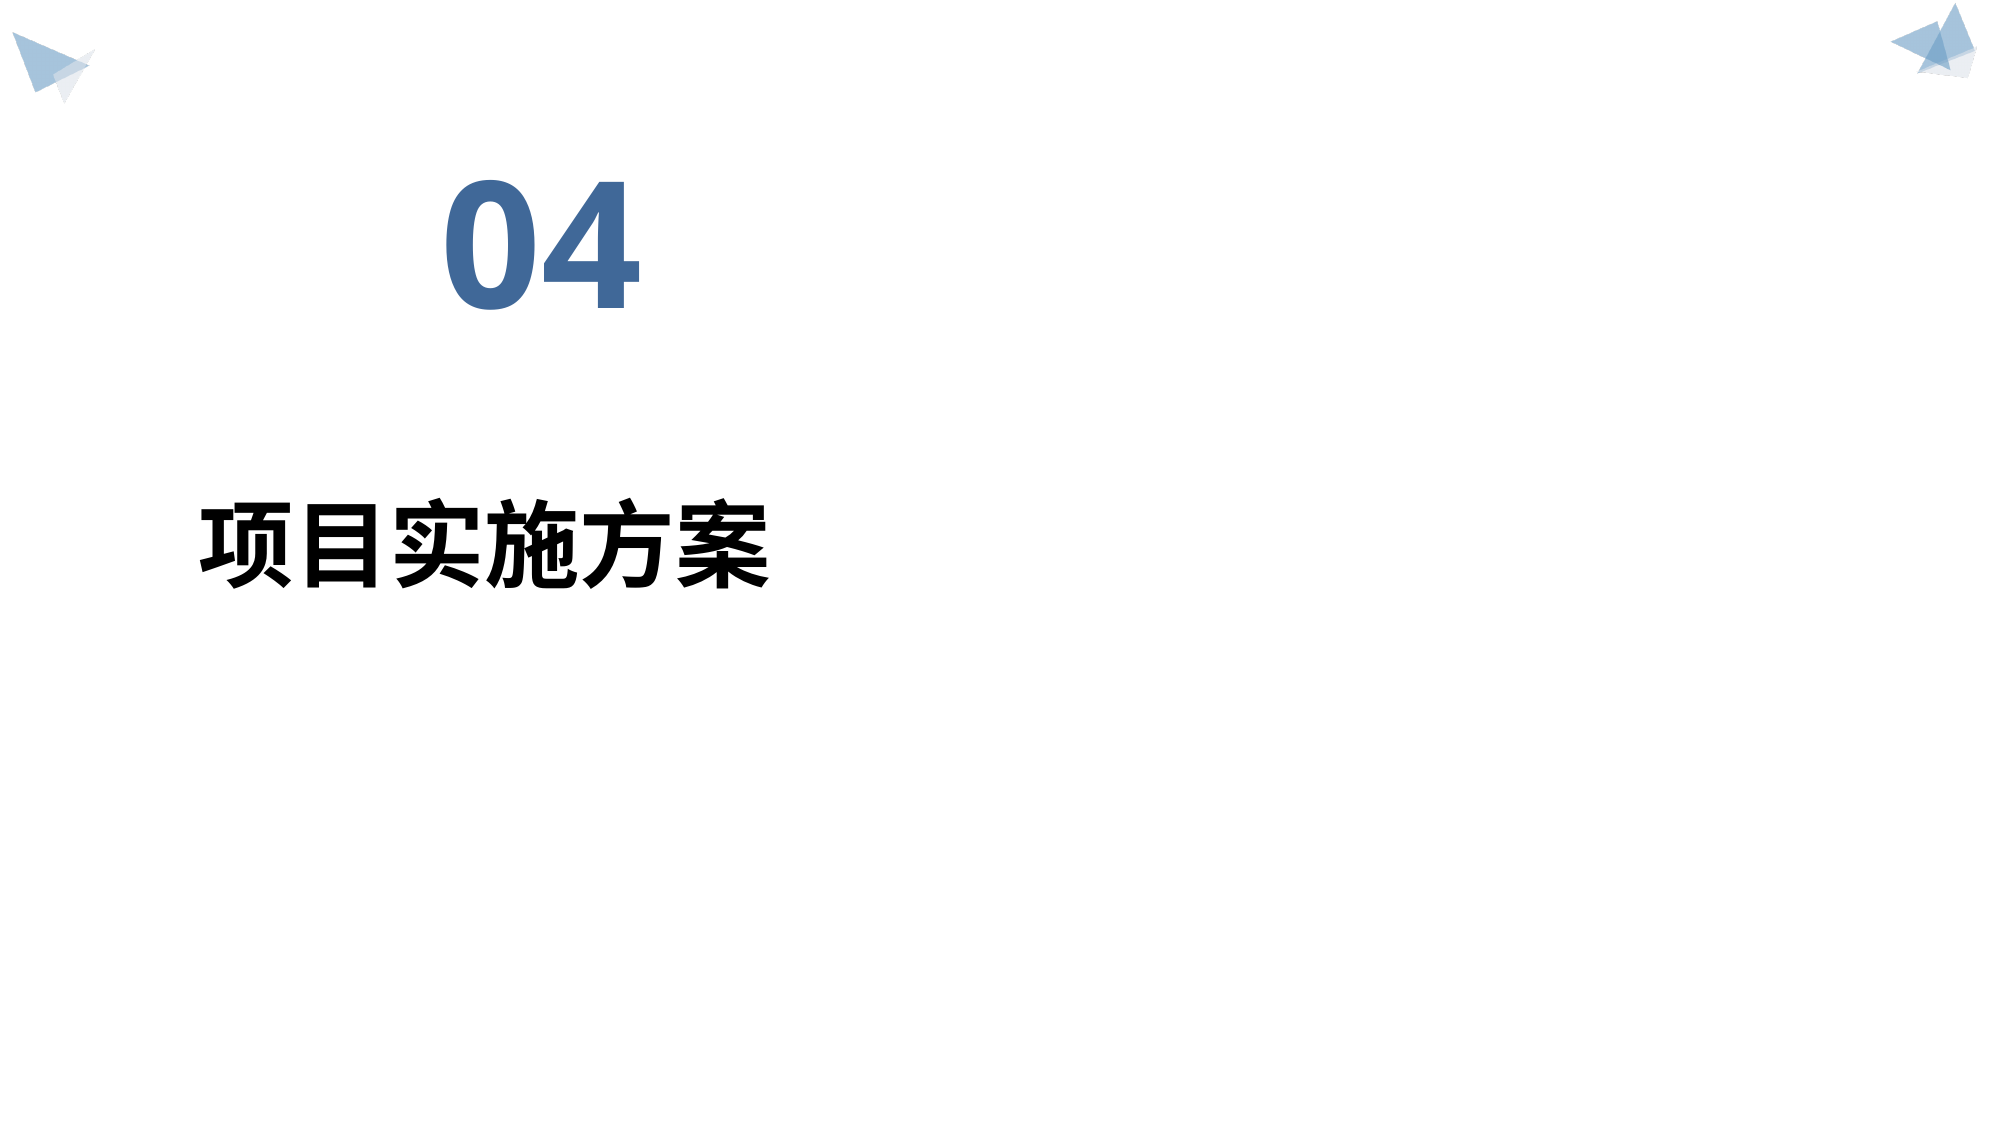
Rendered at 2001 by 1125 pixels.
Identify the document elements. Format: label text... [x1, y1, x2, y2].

picture [0, 0, 119, 112]
text_box 项目实施方案 [179, 453, 1497, 610]
picture [1881, 0, 2000, 101]
text_box 04 [421, 168, 1847, 351]
